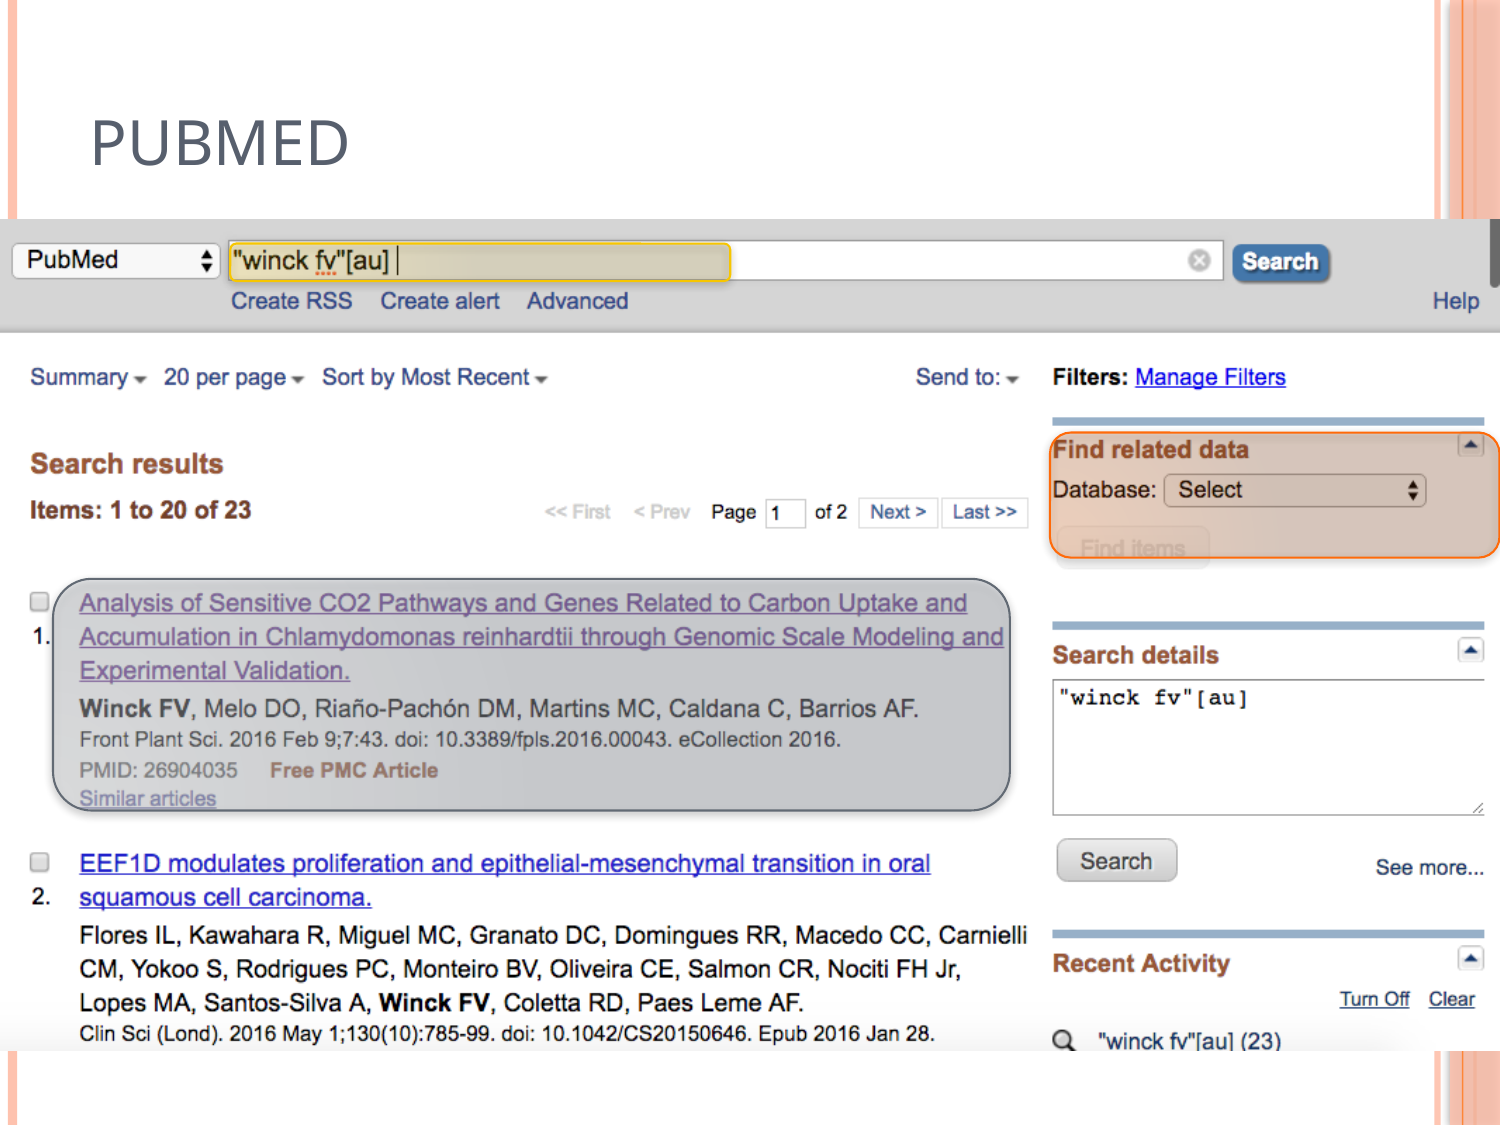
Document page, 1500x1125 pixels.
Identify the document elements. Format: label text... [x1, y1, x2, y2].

picture [0, 219, 1500, 1052]
title PubMed [75, 66, 1300, 186]
